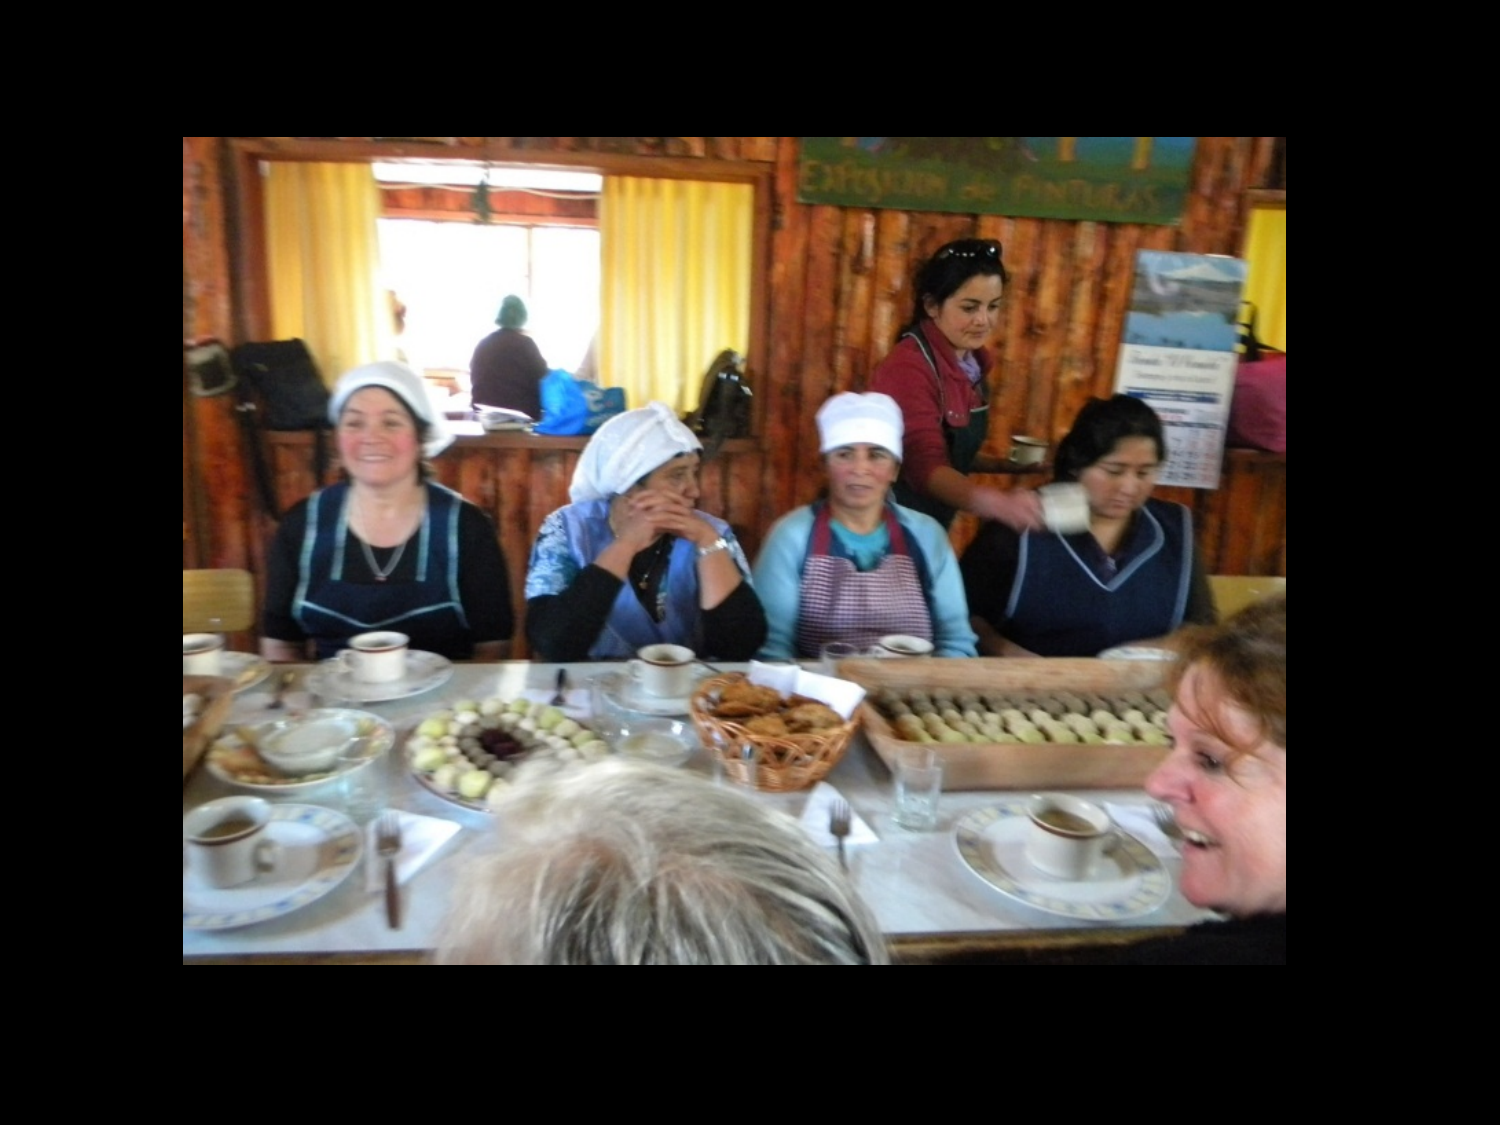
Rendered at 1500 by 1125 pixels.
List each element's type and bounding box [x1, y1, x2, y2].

list [182, 136, 1286, 965]
